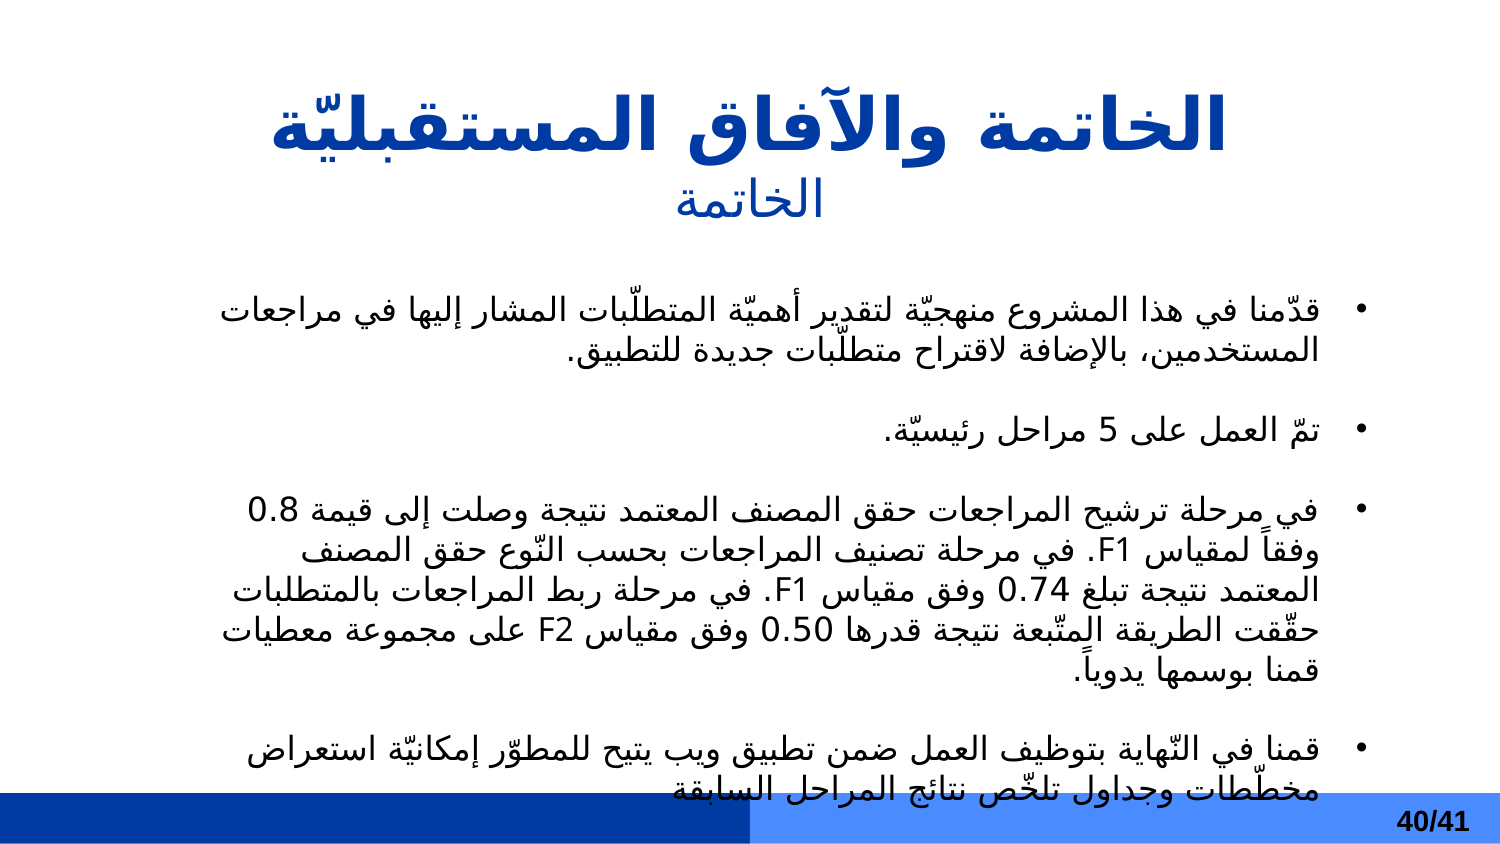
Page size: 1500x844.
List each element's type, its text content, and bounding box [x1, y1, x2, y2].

title الخاتمة والآفاق المستقبليّة الخاتمة [117, 62, 1383, 157]
text_box قدّمنا في هذا المشروع منهجيّة لتقدير أهميّة المتطلّبات المشار إليها في مراجعات المستخدمين، بالإضافة لاقتراح متطلّبات جديدة للتطبيق. تمّ العمل على 5 مراحل رئيسيّة. في مرحلة ترشيح المراجعات حقق المصنف المعتمد نتيجة وصلت إلى قيمة 0.8 وفقاً لمقياس F1. في مرحلة تصنيف المراجعات بحسب النّوع حقق المصنف المعتمد نتيجة تبلغ 0.74 وفق مقياس F1. في مرحلة ربط المراجعات بالمتطلبات حقّقت الطريقة المتّبعة نتيجة قدرها 0.50 وفق مقياس F2 على مجموعة معطيات قمنا بوسمها يدوياً. قمنا في النّهاية بتوظيف العمل ضمن تطبيق ويب يتيح للمطوّر إمكانيّة استعراض مخطّطات وجداول تلخّص نتائج المراحل السابقة [190, 280, 1383, 815]
text_box 40/41 [1382, 795, 1500, 844]
